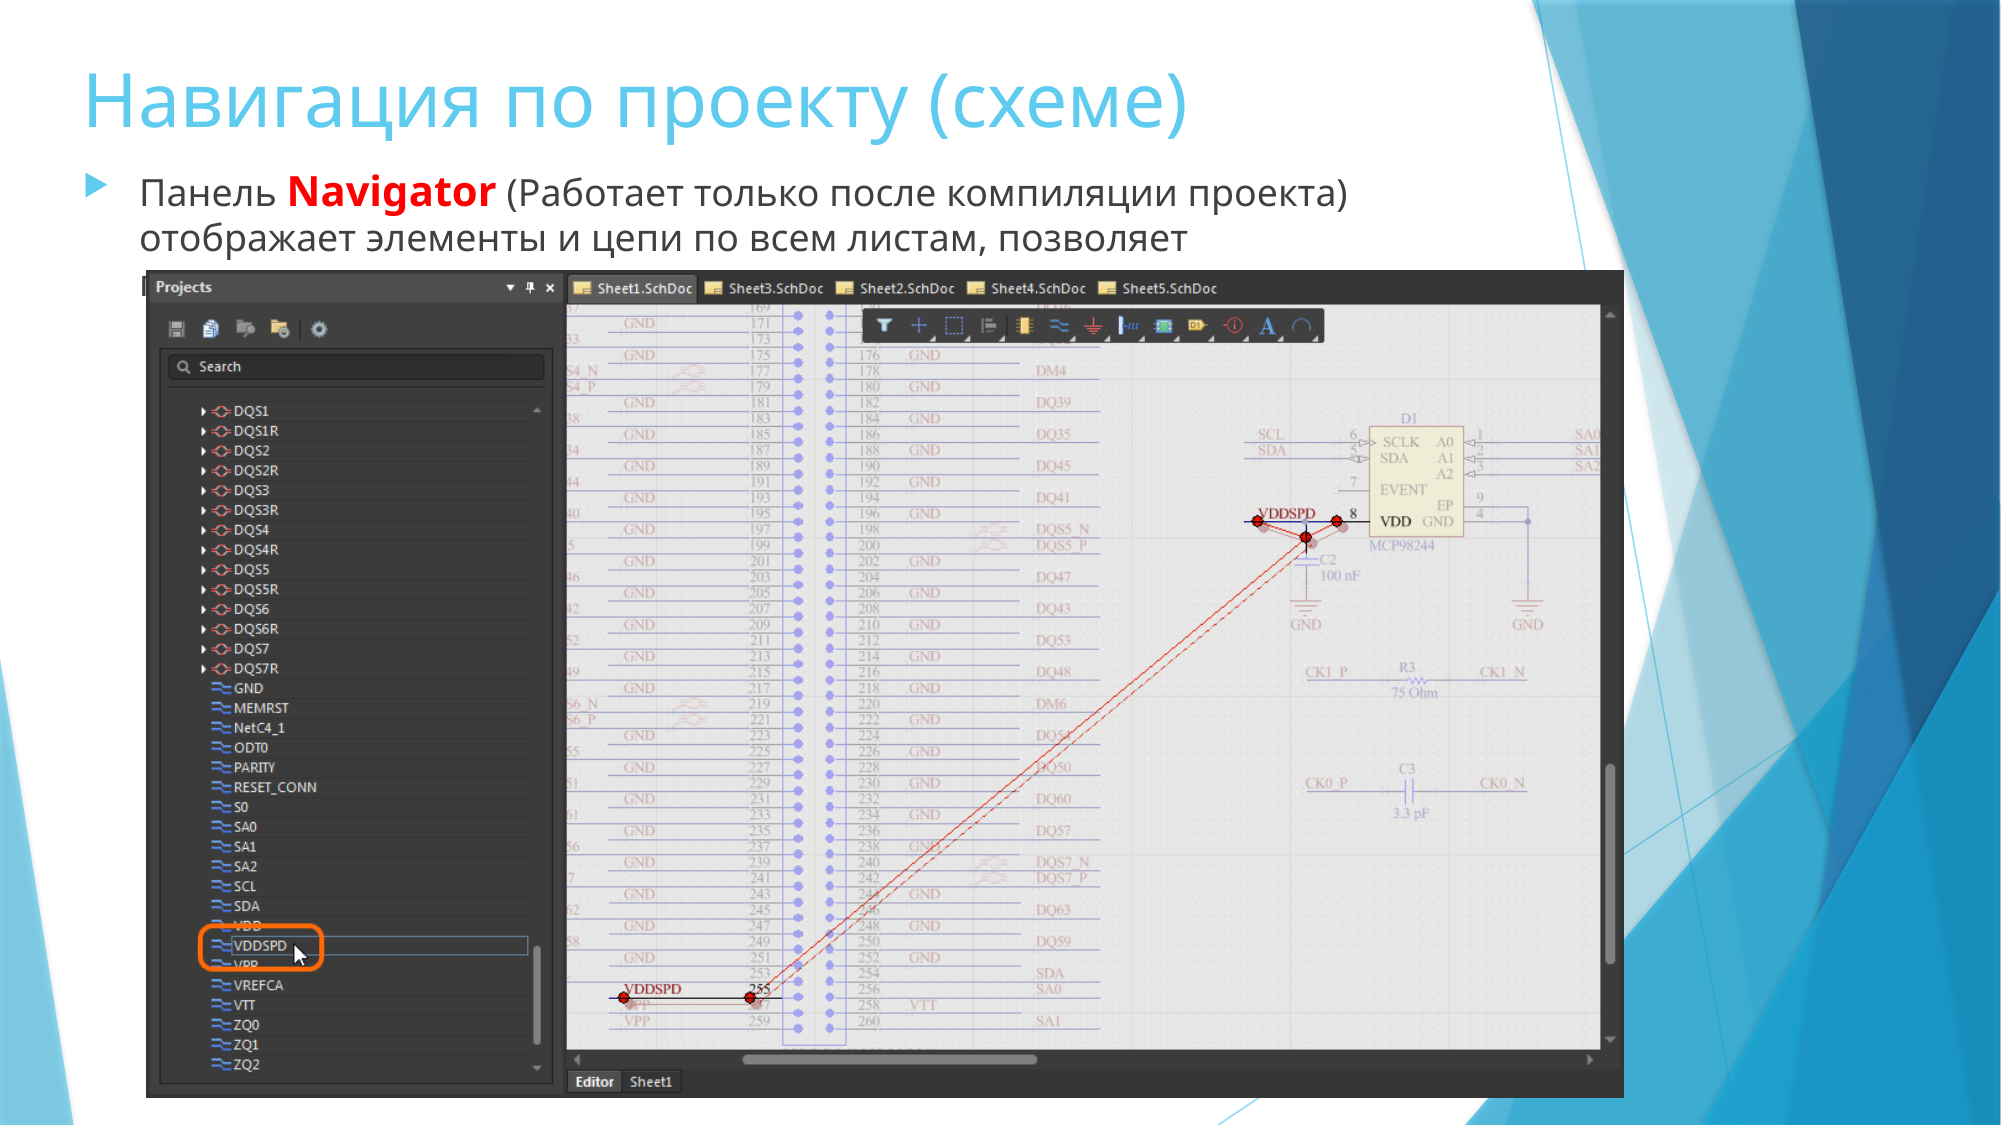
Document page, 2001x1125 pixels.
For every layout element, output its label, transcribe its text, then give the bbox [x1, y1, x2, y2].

picture [145, 269, 1624, 1099]
title Навигация по проекту (схеме) [67, 45, 1479, 156]
list Панель Navigator (Работает только после компиляции проекта) отображает элементы и цепи по всем листам, позволяет подкрашивать их. [67, 156, 1479, 232]
